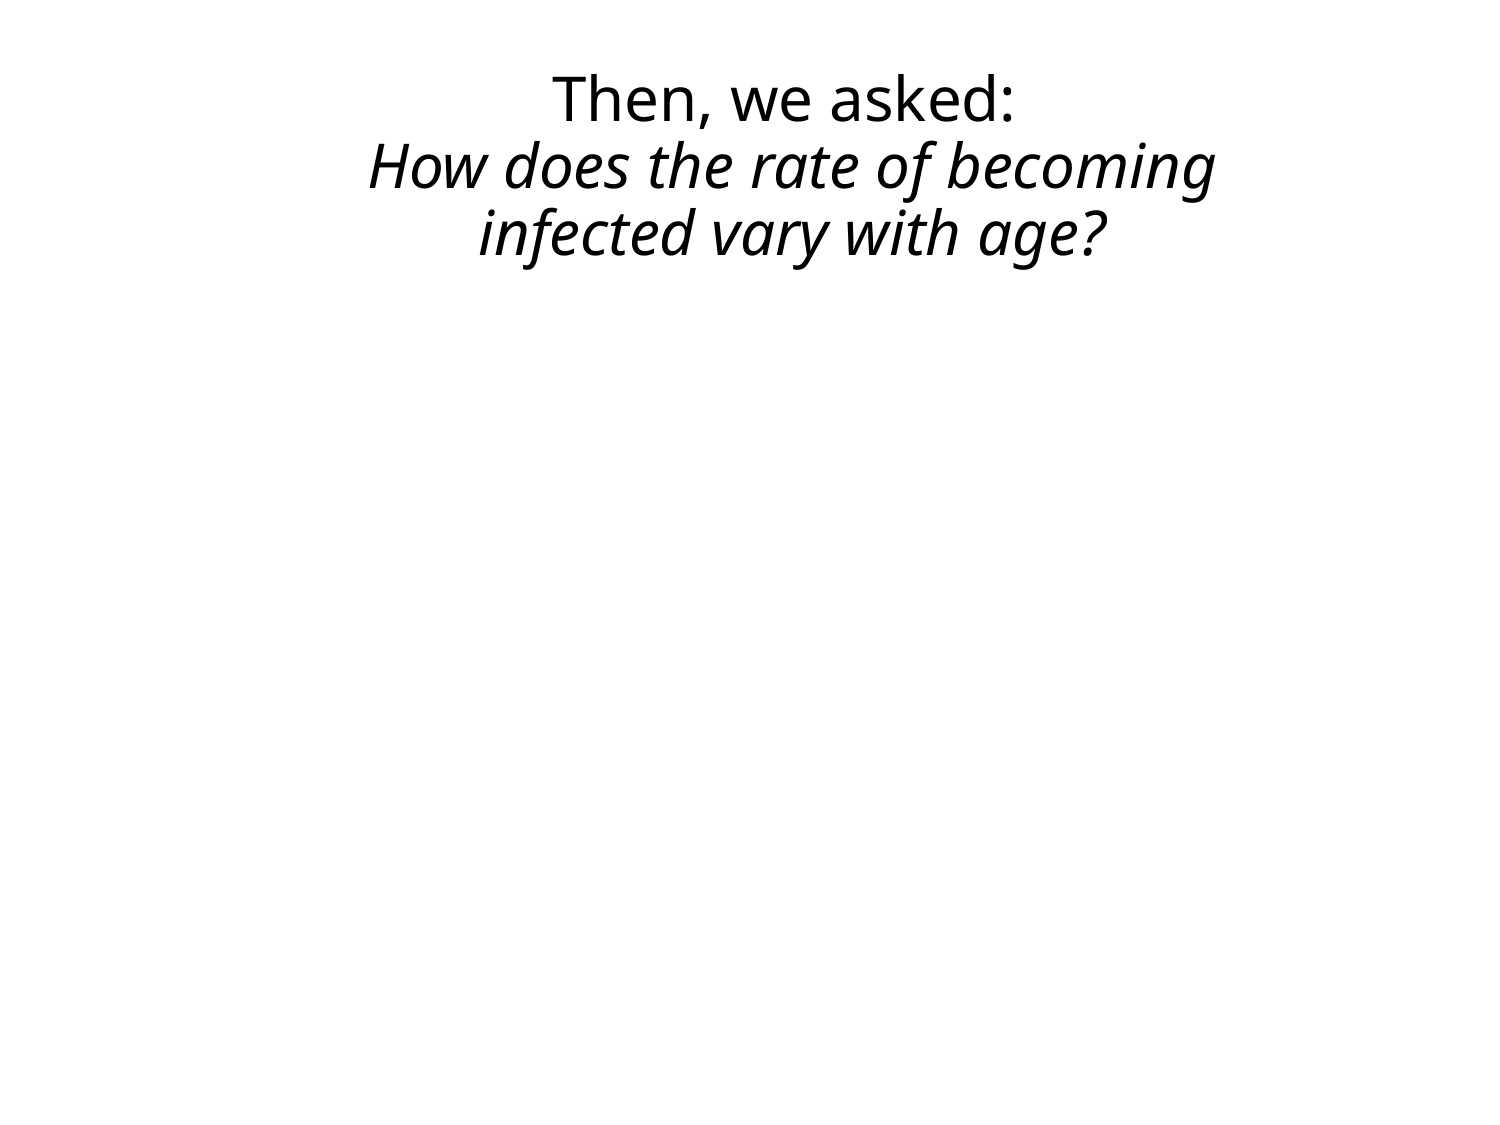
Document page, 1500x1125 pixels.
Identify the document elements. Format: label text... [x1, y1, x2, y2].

title Then, we asked: How does the rate of becoming infected vary with age? [294, 59, 1290, 278]
